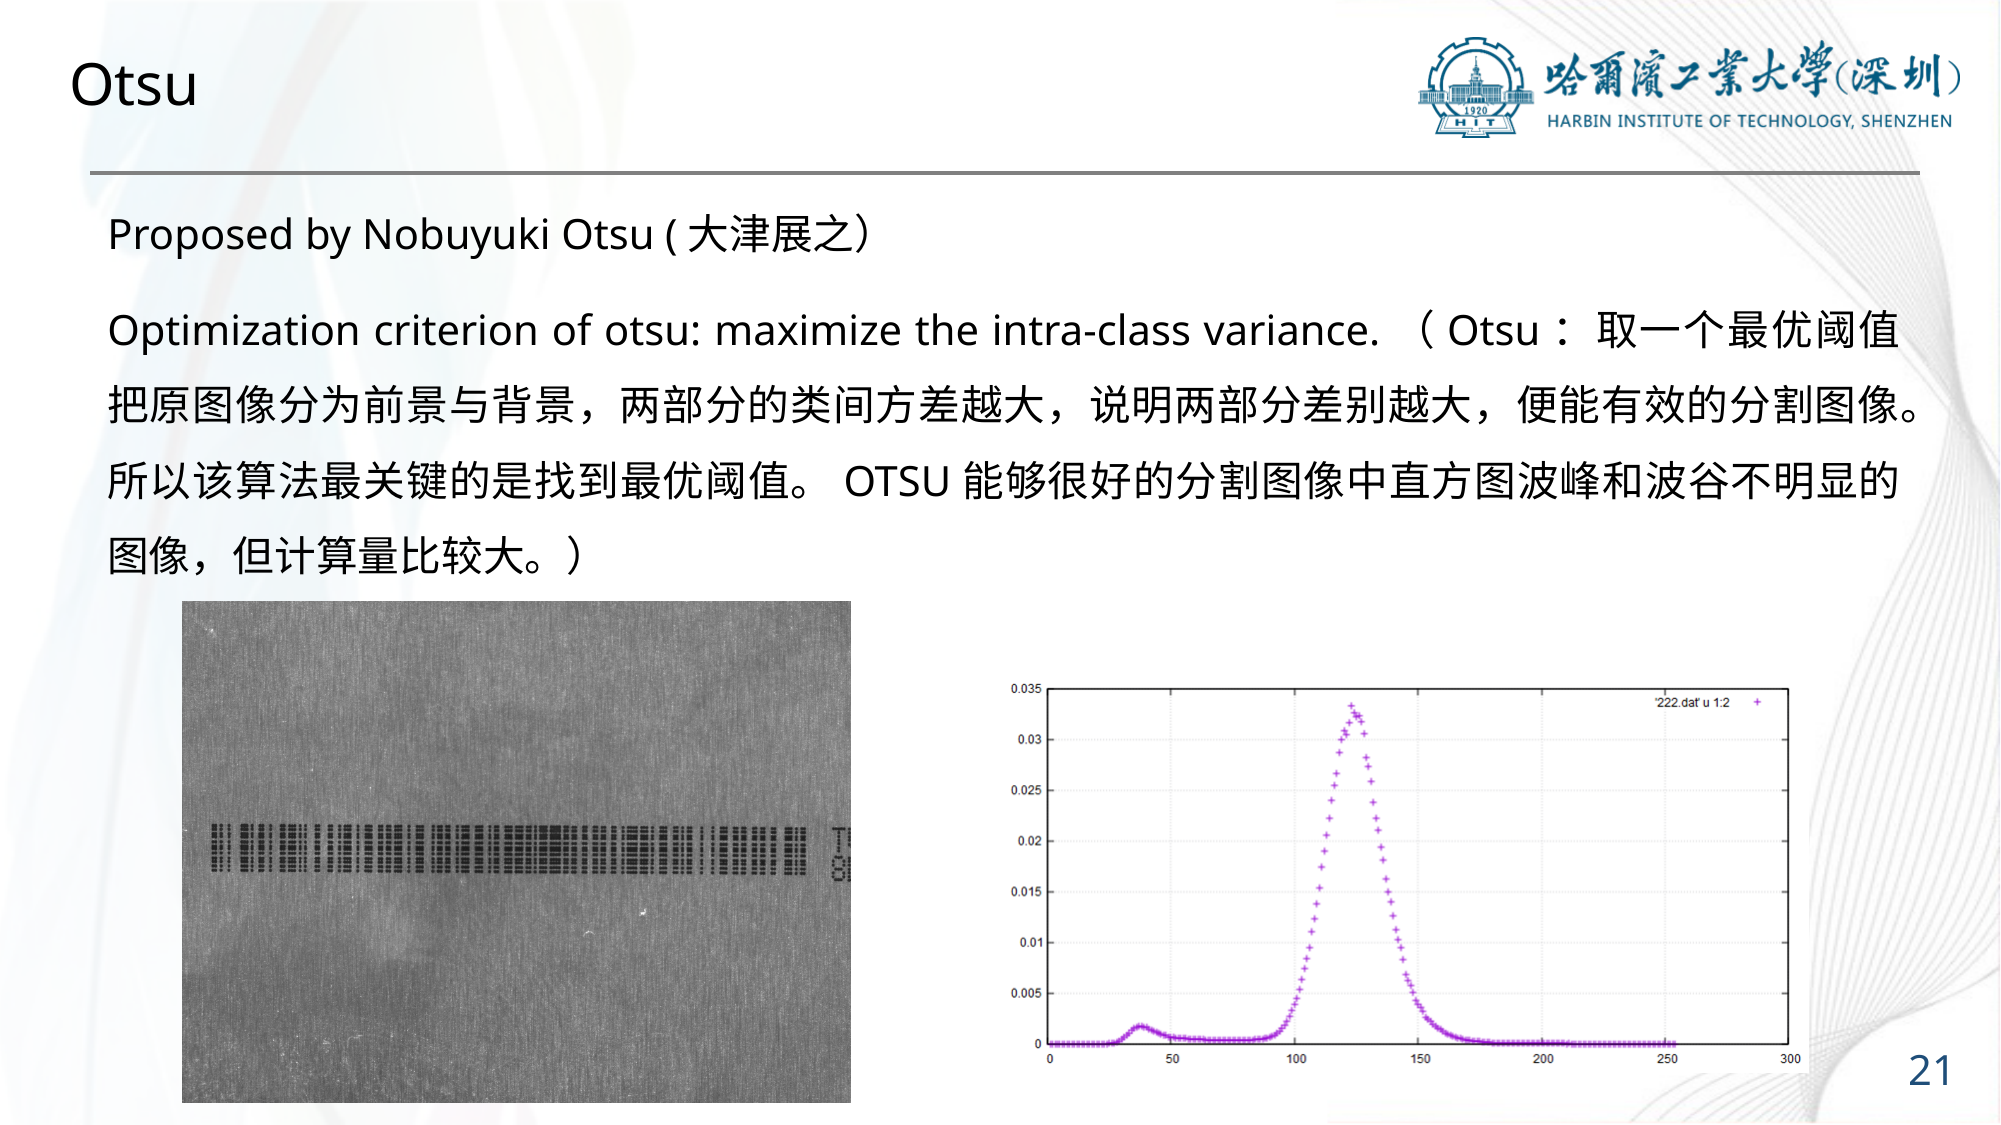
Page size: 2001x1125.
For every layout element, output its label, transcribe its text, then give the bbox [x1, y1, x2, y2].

title Otsu [54, 0, 1385, 174]
slide_number 21 [1521, 1042, 1972, 1103]
list Proposed by Nobuyuki Otsu (大津展之） Optimization criterion of otsu: maximize the intra-class variance.（Otsu：取一个最优阈值把原图像分为前景与背景，两部分的类间方差越大，说明两部分差别越大，便能有效的分割图像。所以该算法最关键的是找到最优阈值。OTSU能够很好的分割图像中直方图波峰和波谷不明显的图像，但计算量比较大。） [92, 175, 1916, 1043]
picture [0, 0, 2001, 1125]
